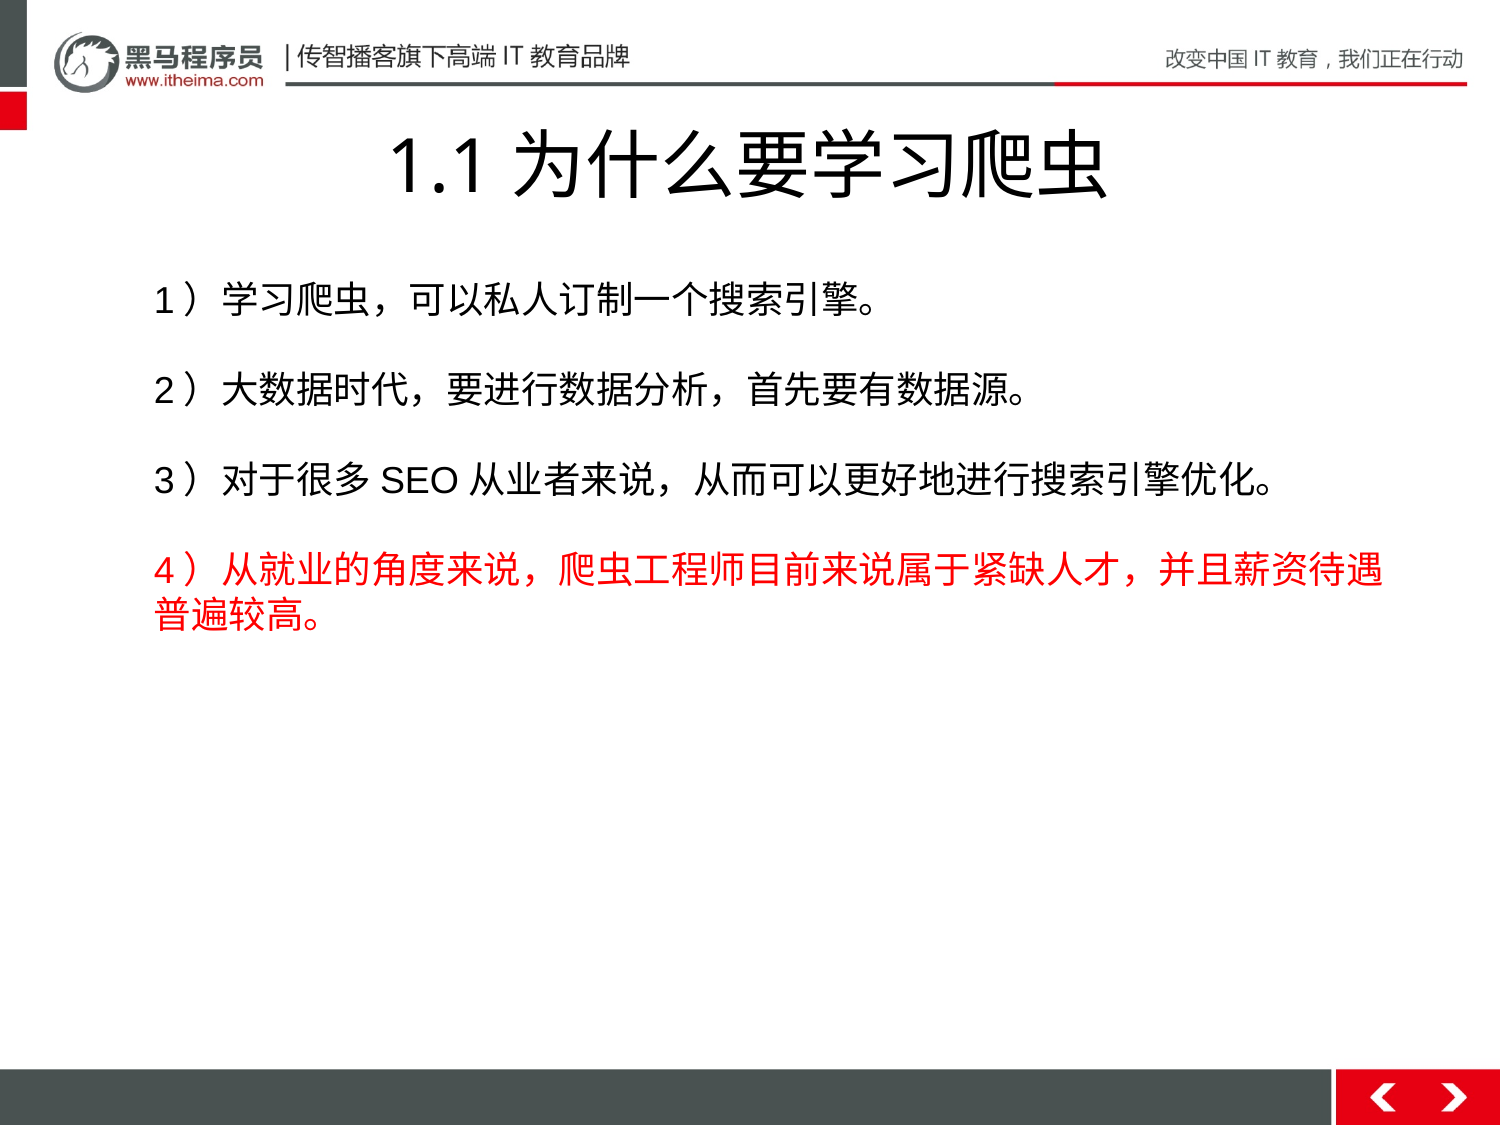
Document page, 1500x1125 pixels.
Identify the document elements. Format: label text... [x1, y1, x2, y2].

picture [0, 0, 1500, 1125]
text_box 1）学习爬虫，可以私人订制一个搜索引擎。 2）大数据时代，要进行数据分析，首先要有数据源。 3）对于很多SEO从业者来说，从而可以更好地进行搜索引擎优化。 4）从就业的角度来说，爬虫工程师目前来说属于紧缺人才，并且薪资待遇普遍较高。 [139, 268, 1427, 688]
title 1.1为什么要学习爬虫 [81, 97, 1416, 216]
